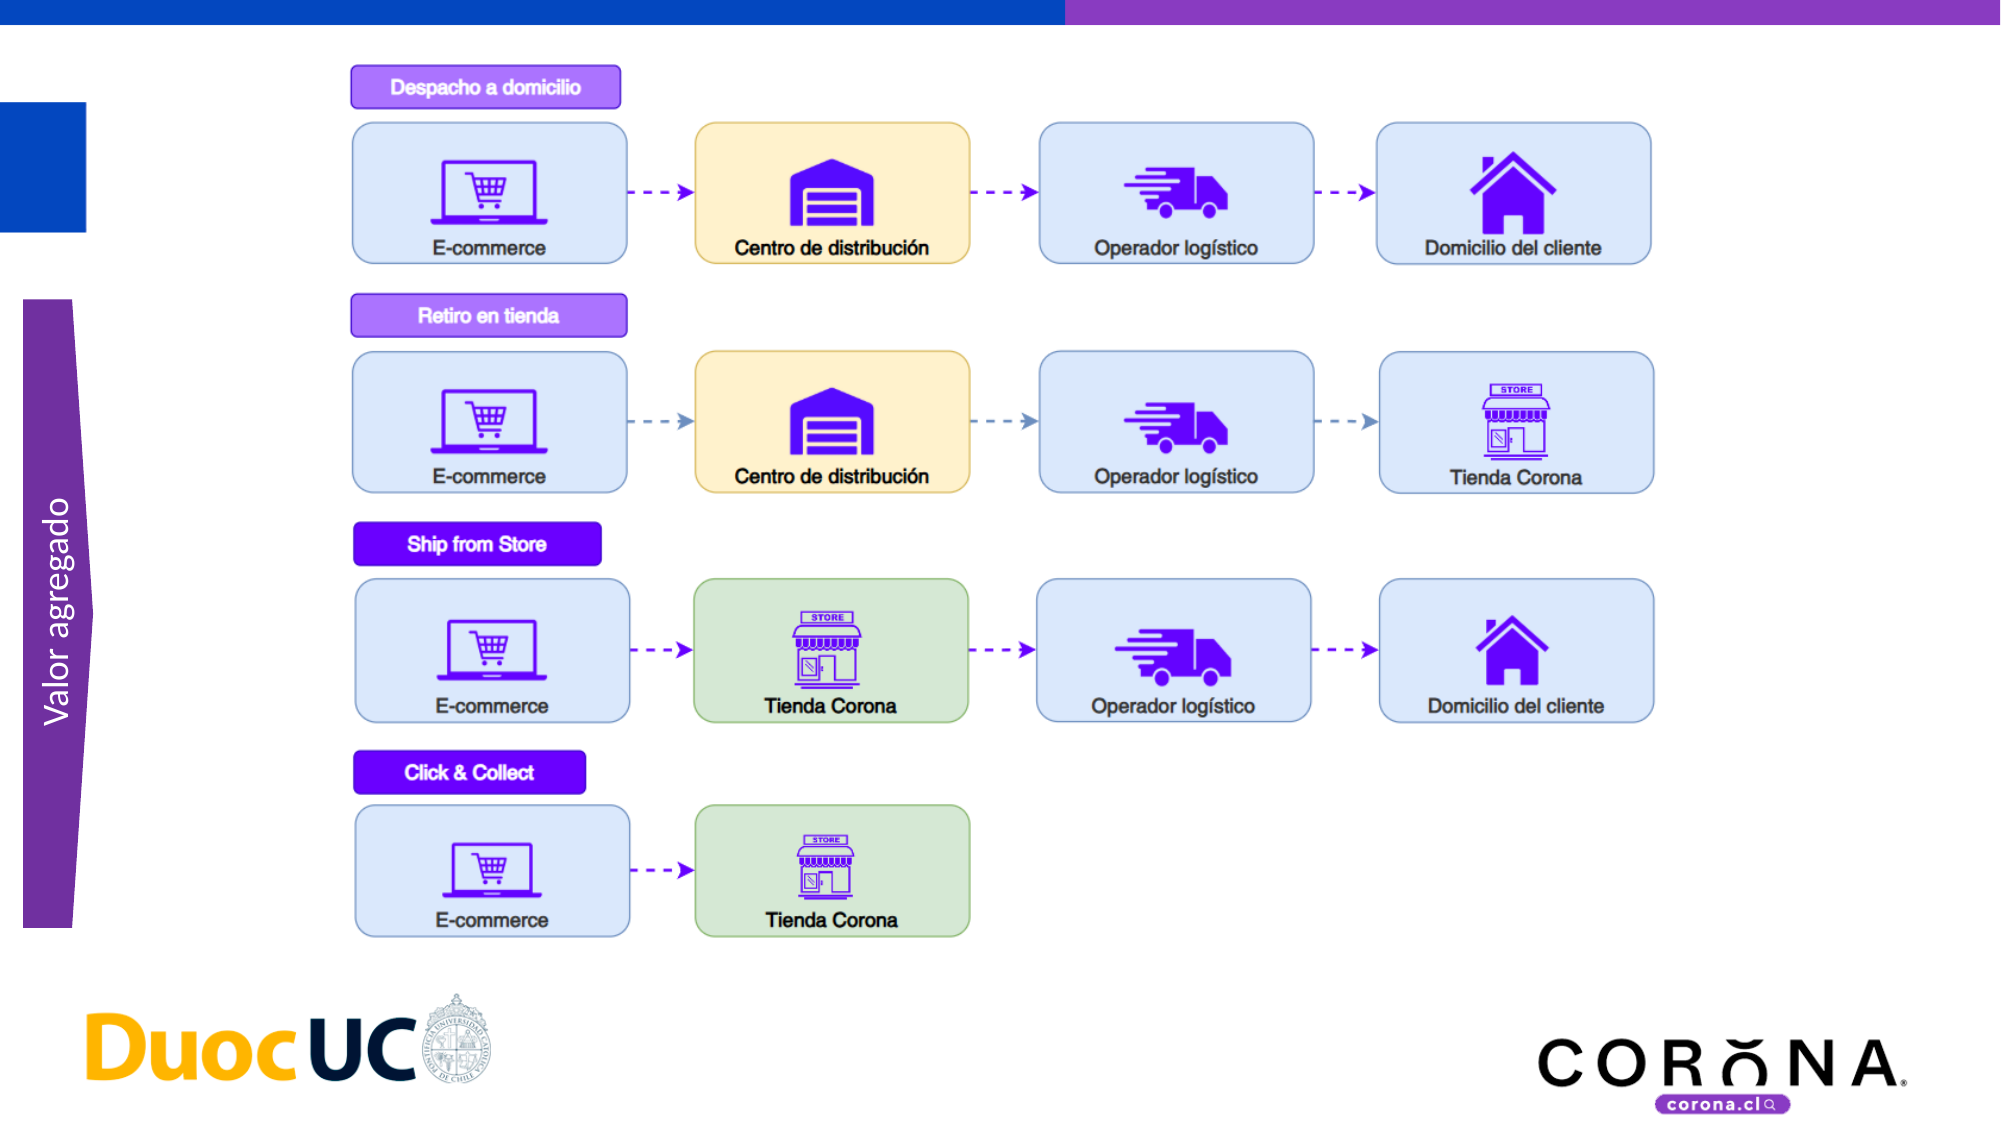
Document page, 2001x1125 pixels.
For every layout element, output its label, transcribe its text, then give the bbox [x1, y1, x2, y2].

text_box [84, 478, 94, 750]
text_box Valor agregado [23, 299, 84, 926]
slide_number ‹#› [1539, 1059, 1990, 1119]
picture [0, 0, 2001, 1125]
